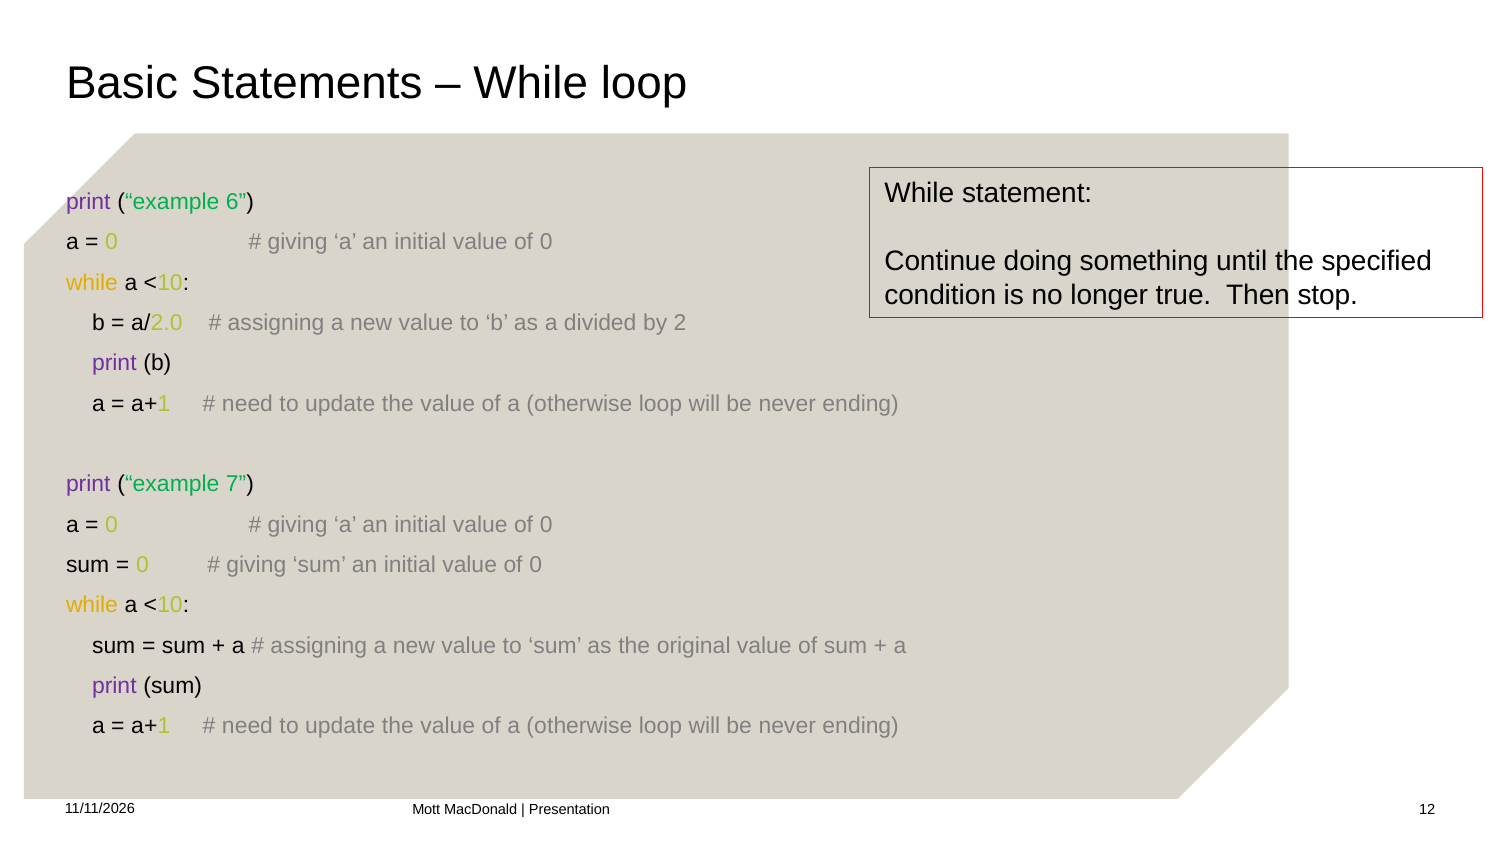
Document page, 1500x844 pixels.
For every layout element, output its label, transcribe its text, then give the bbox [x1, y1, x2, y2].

slide_number 12 [1105, 799, 1436, 817]
footer Mott MacDonald | Presentation [412, 799, 1088, 816]
text_box [22, 200, 1290, 800]
title Basic Statements – While loop [66, 52, 1360, 112]
list print (“example 6”) a = 0 # giving ‘a’ an initial value of 0 while a <10: b = a/2.0 # assigning a new value to ‘b’ as a divided by 2 print (b) a = a+1 # need to update the value of a (otherwise loop will be never ending) print (“example 7”) a = 0 # giving ‘a’ an initial value of 0 sum = 0 # giving ‘sum’ an initial value of 0 while a <10: sum = sum + a # assigning a new value to ‘sum’ as the original value of sum + a print (sum) a = a+1 # need to update the value of a (otherwise loop will be never ending) [66, 182, 1391, 644]
text_box While statement: Continue doing something until the specified condition is no longer true. Then stop. [869, 167, 1483, 318]
text_box [84, 132, 1290, 182]
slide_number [64, 799, 395, 816]
